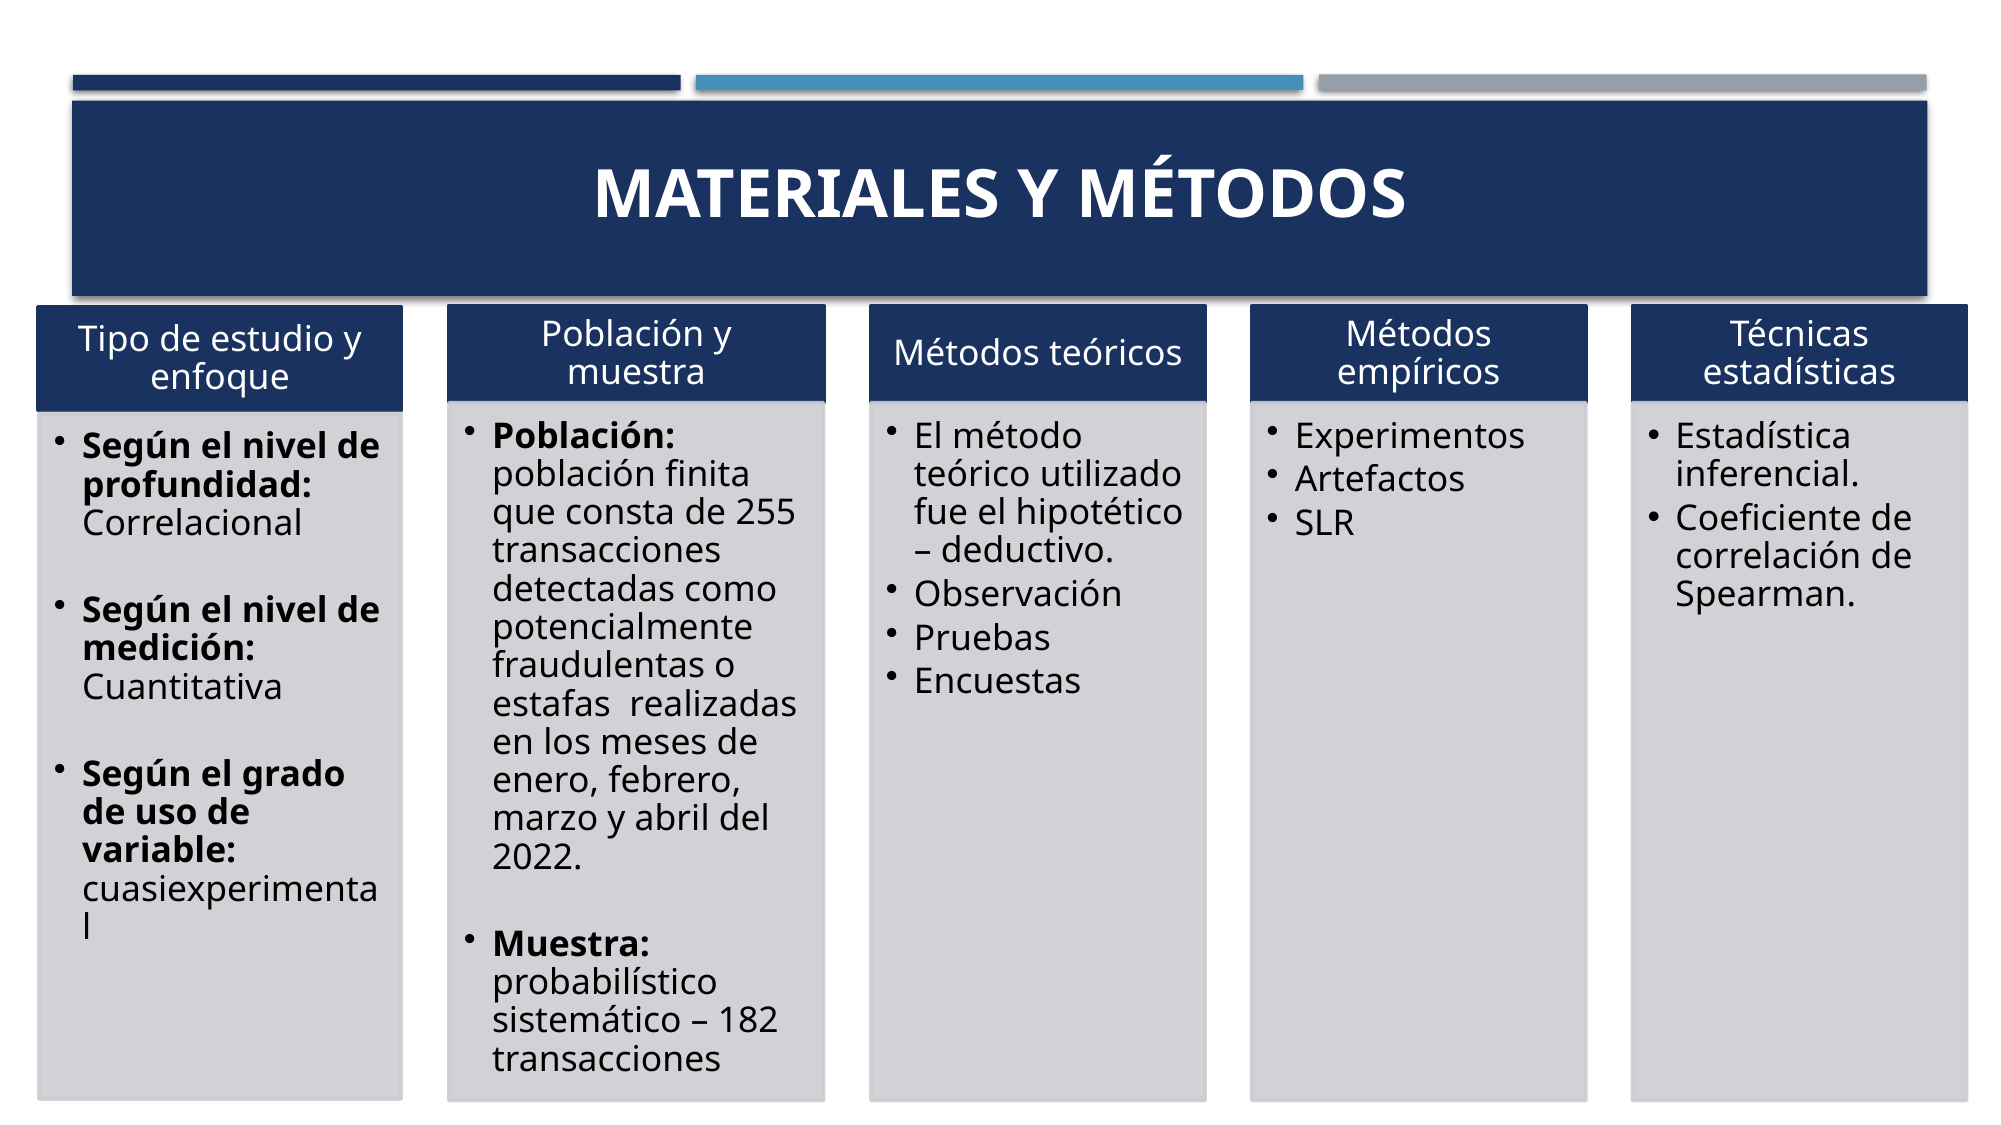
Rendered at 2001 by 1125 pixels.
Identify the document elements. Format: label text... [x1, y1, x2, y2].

title MATERIALES Y MÉTODOS [95, 115, 1905, 239]
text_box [37, 280, 1968, 1125]
